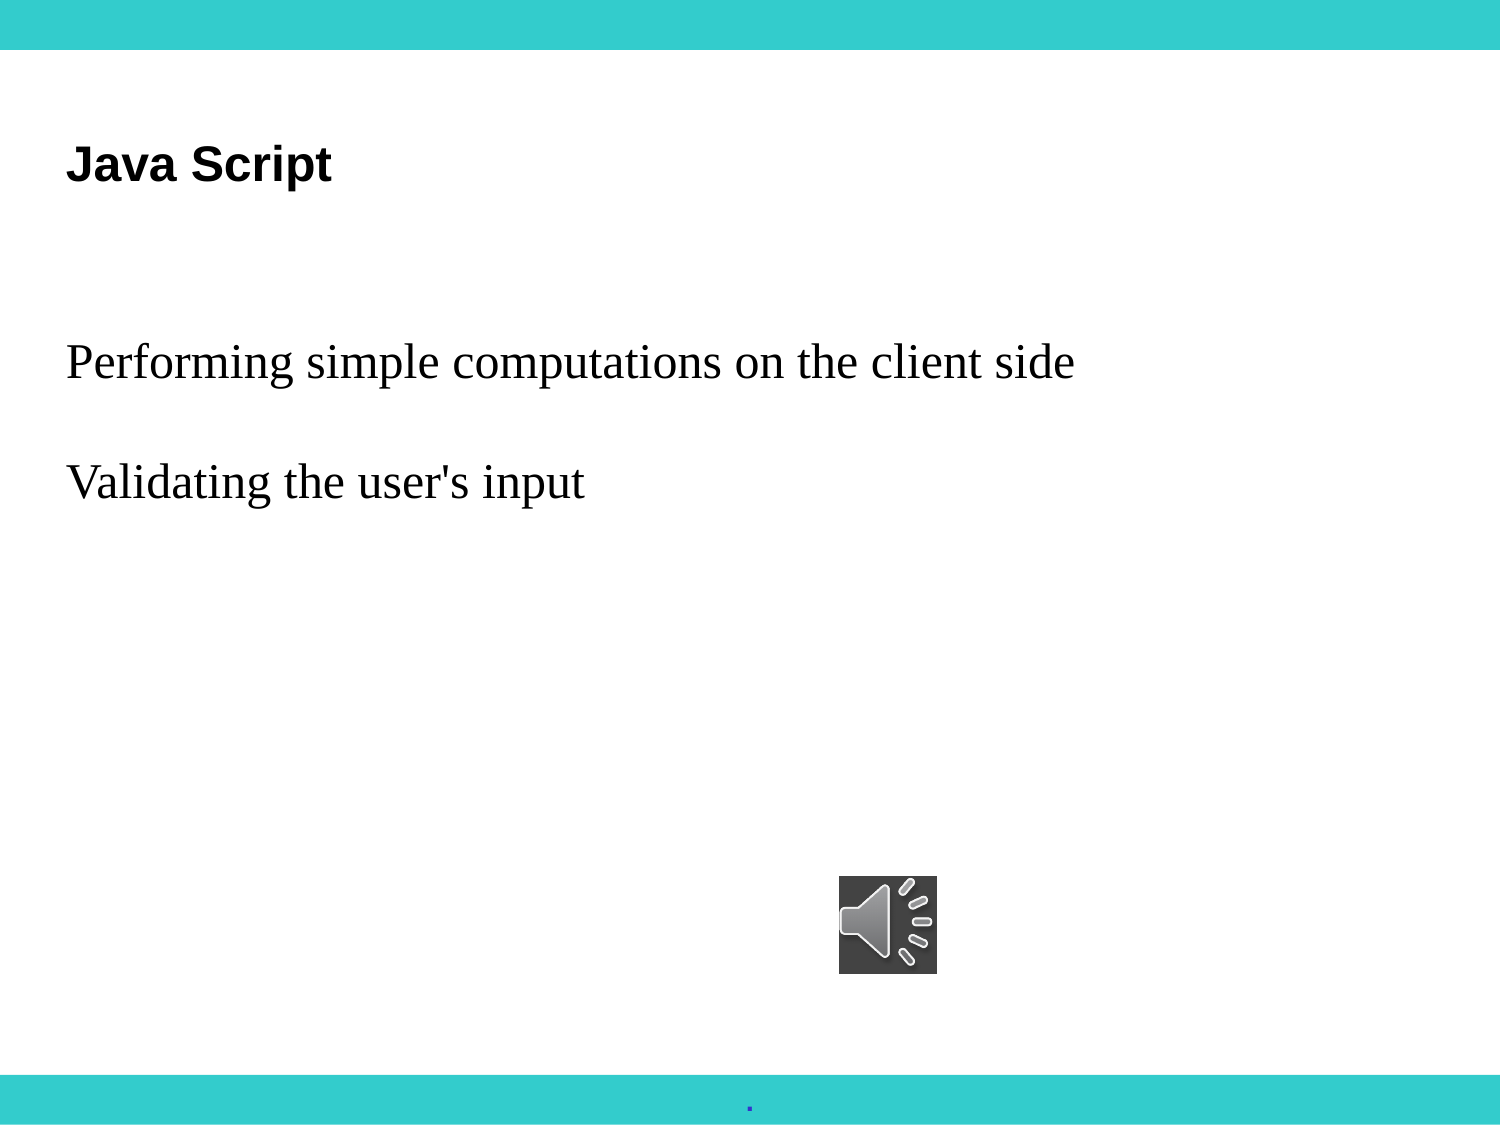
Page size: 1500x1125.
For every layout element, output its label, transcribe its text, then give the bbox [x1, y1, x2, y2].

picture [837, 874, 939, 976]
text_box Performing simple computations on the client side Validating the user's input [51, 261, 1410, 577]
text_box . [0, 1074, 1500, 1125]
text_box Java Script [51, 124, 442, 200]
text_box [0, 0, 1500, 50]
